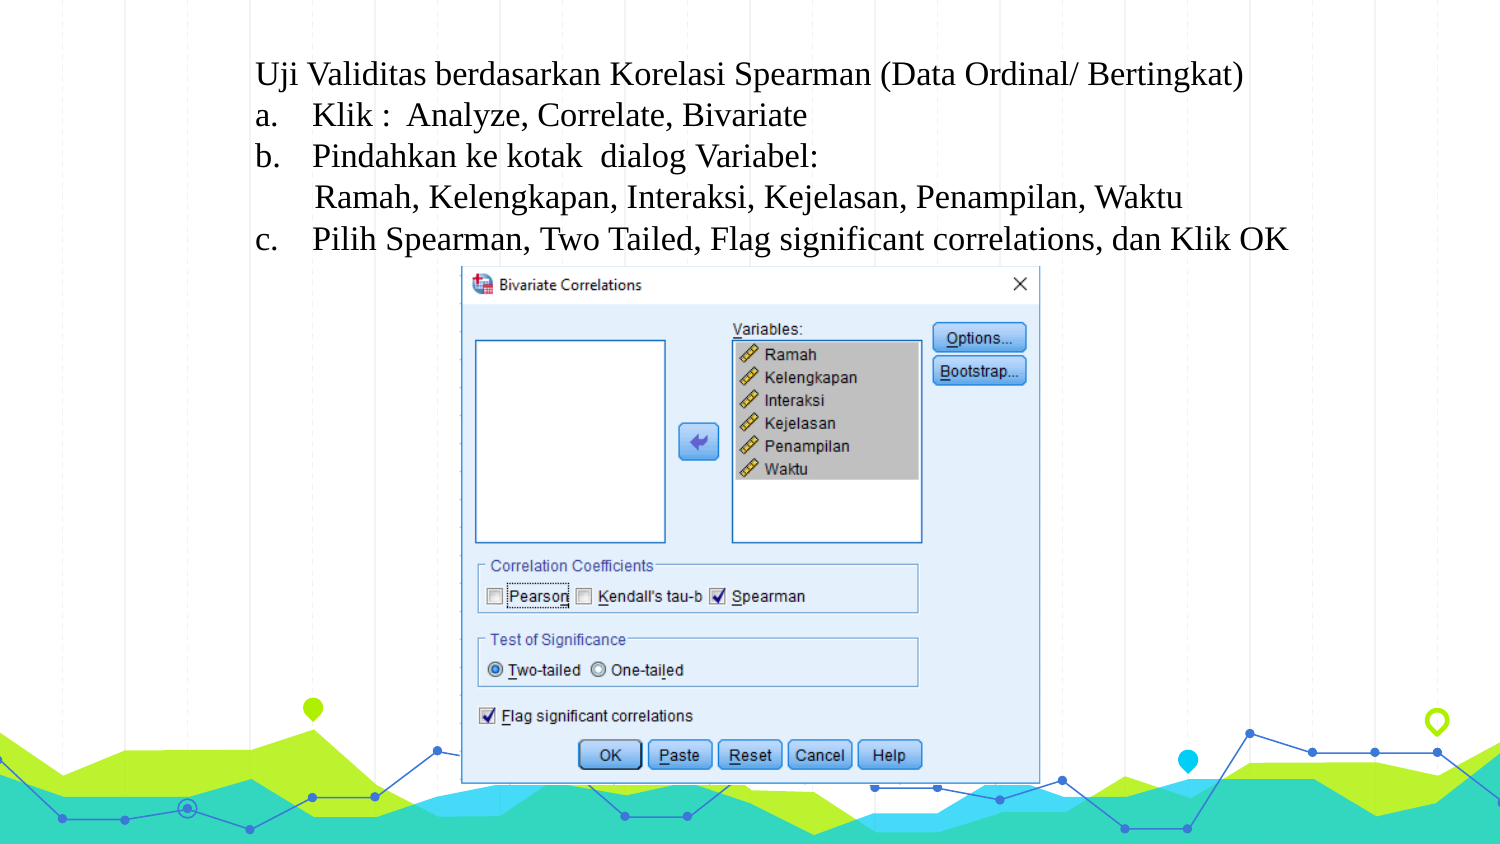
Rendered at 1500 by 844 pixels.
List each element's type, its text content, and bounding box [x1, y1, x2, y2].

text_box Uji Validitas berdasarkan Korelasi Spearman (Data Ordinal/ Bertingkat) a. Klik : Analyze, Correlate, Bivariate b. Pindahkan ke kotak dialog Variabel: Ramah, Kelengkapan, Interaksi, Kejelasan, Penampilan, Waktu c. Pilih Spearman, Two Tailed, Flag significant correlations, dan Klik OK [240, 43, 1421, 265]
picture [459, 266, 1041, 785]
